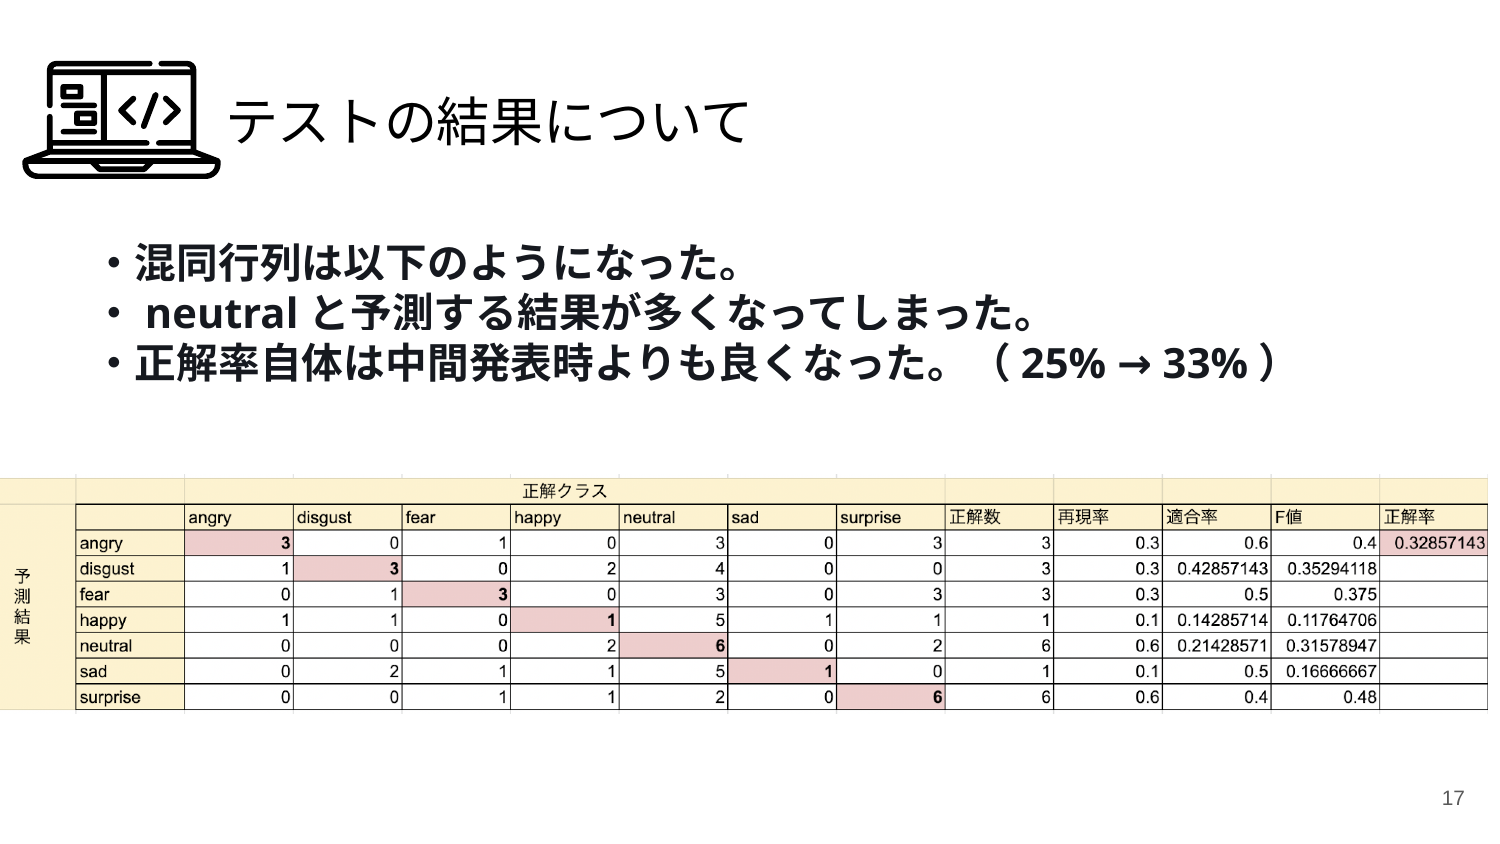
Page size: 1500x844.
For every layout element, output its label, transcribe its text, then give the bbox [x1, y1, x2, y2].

title テストの結果について [226, 72, 1449, 167]
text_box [22, 60, 222, 180]
text_box [75, 215, 1027, 347]
text_box ・混同行列は以下のようになった。 ・neutralと予測する結果が多くなってしまった。 ・正解率自体は中間発表時よりも良くなった。（25% → 33%） [78, 221, 1422, 472]
slide_number 17 [1389, 764, 1480, 830]
picture [0, 473, 1488, 715]
